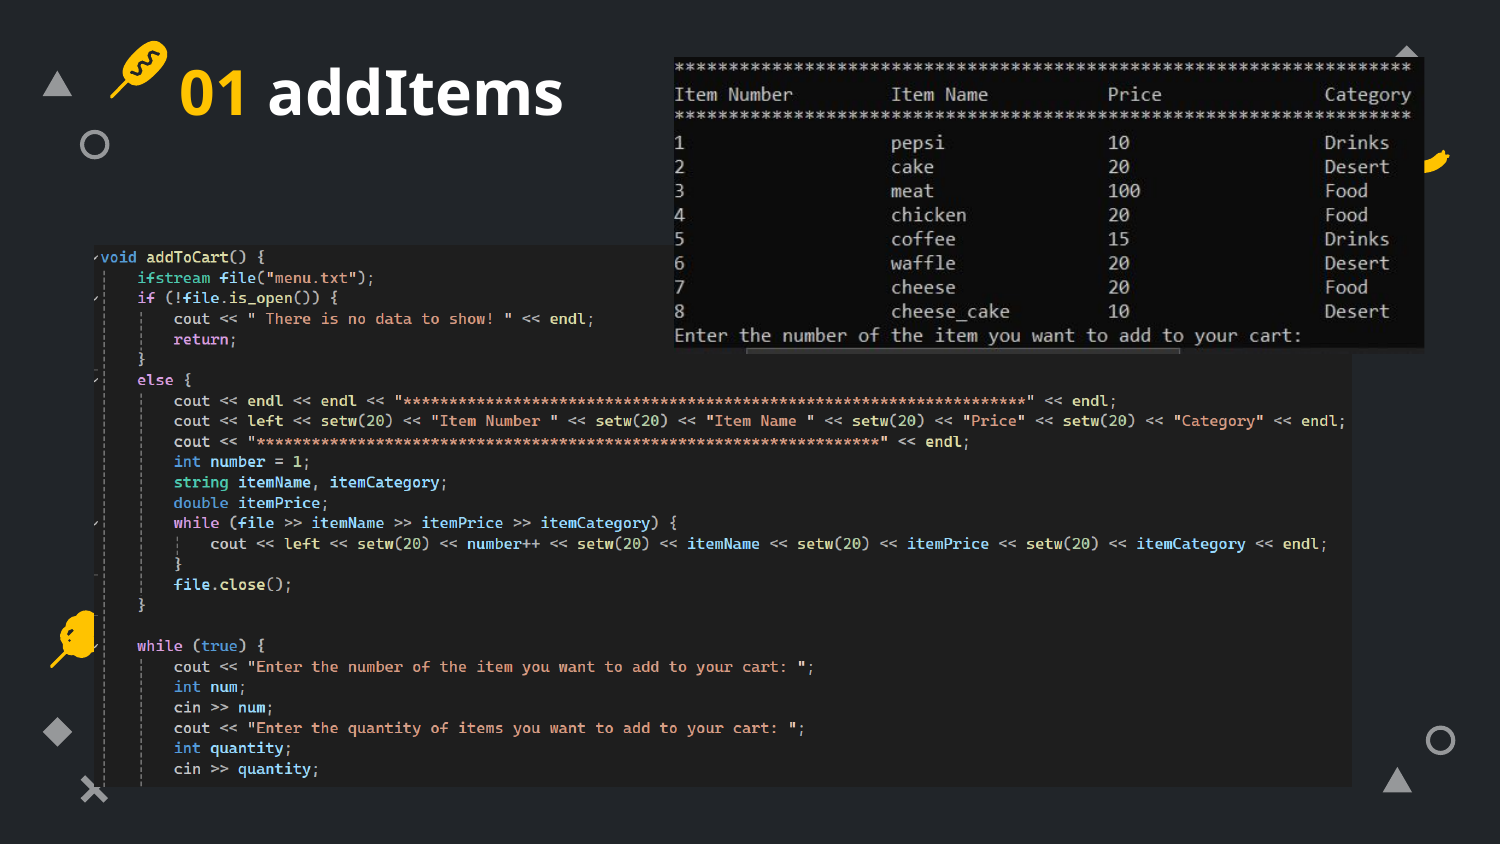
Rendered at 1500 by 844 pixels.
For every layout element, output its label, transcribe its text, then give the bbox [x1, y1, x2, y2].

picture [94, 56, 1425, 787]
title 01 addItems [143, 37, 602, 117]
